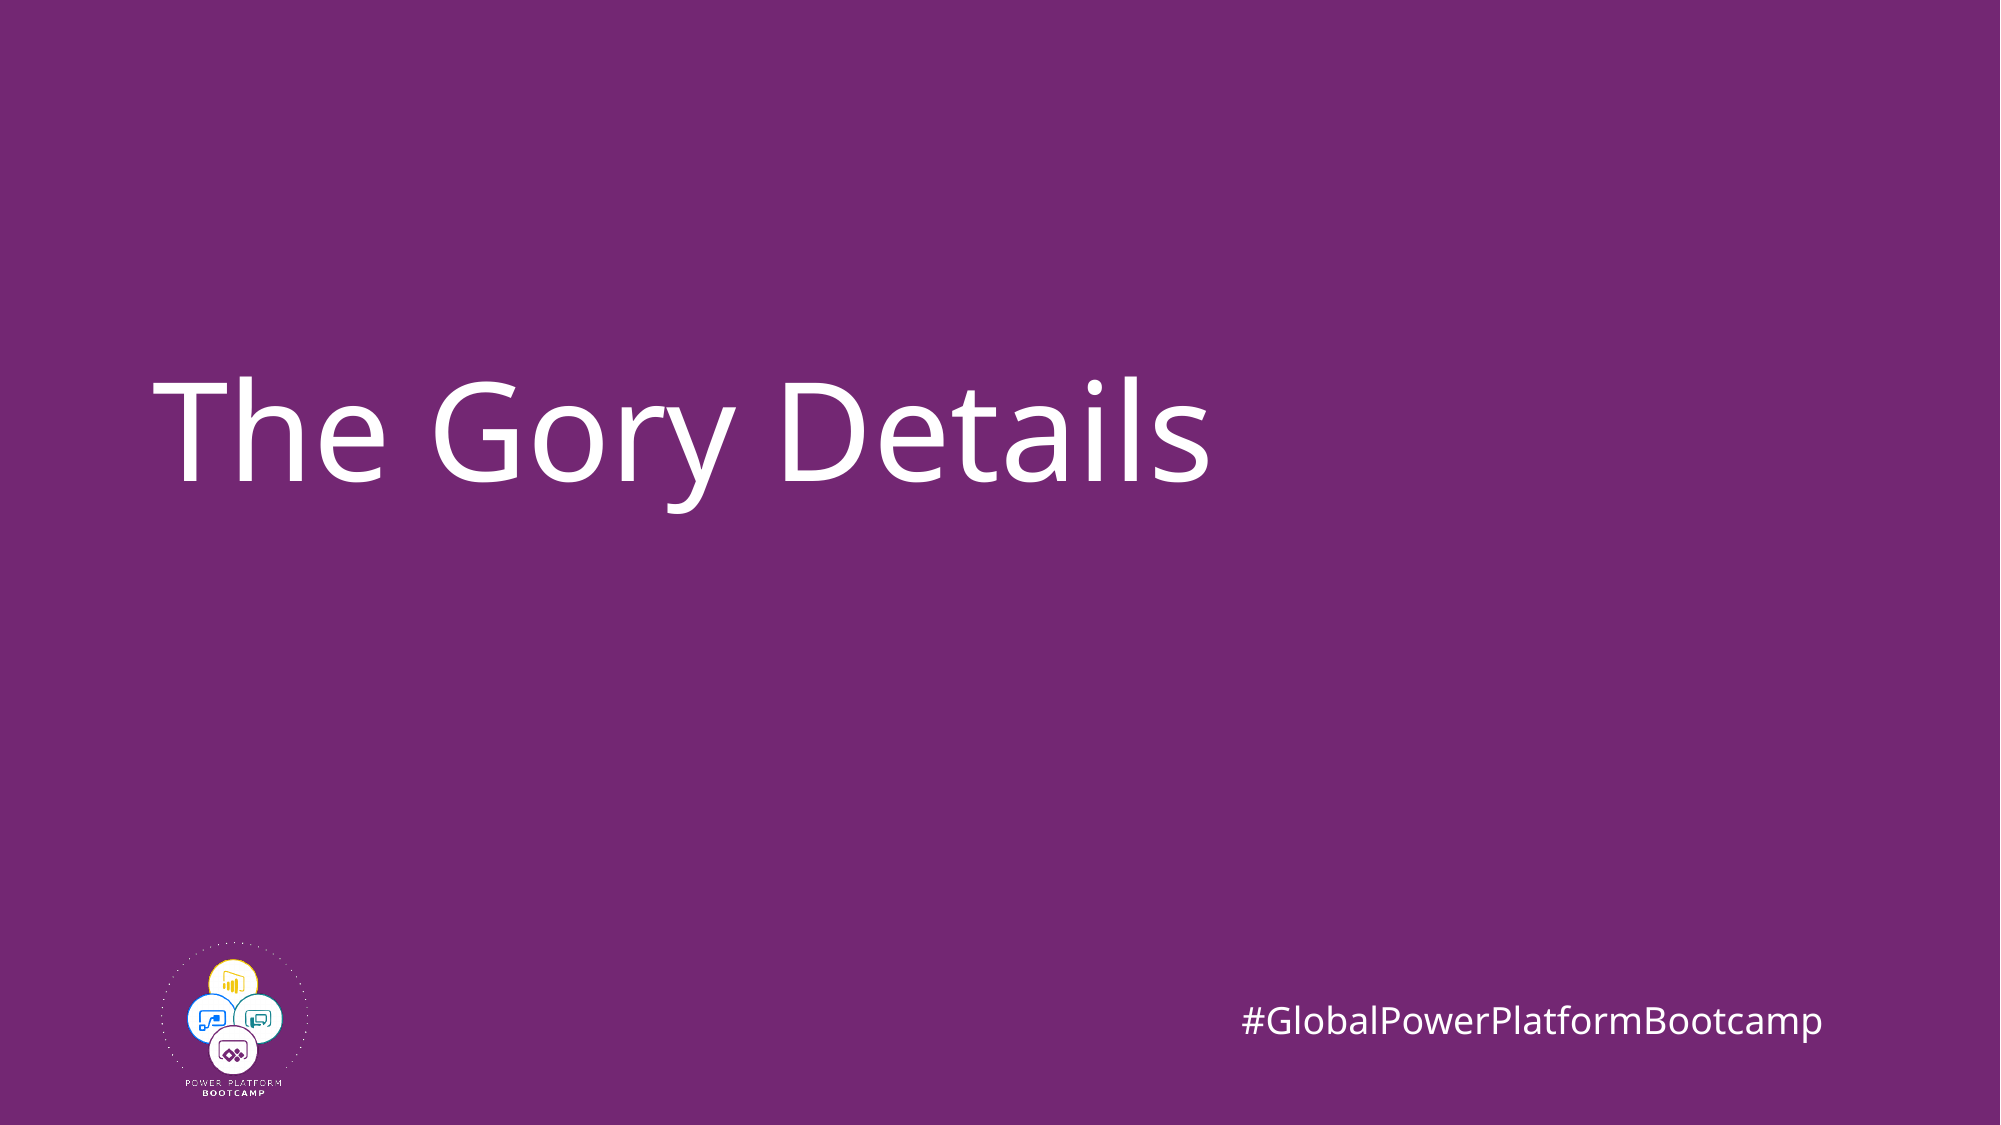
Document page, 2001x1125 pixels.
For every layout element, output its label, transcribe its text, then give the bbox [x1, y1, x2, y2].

picture [161, 942, 308, 1096]
title The Gory Details [137, 341, 1755, 532]
